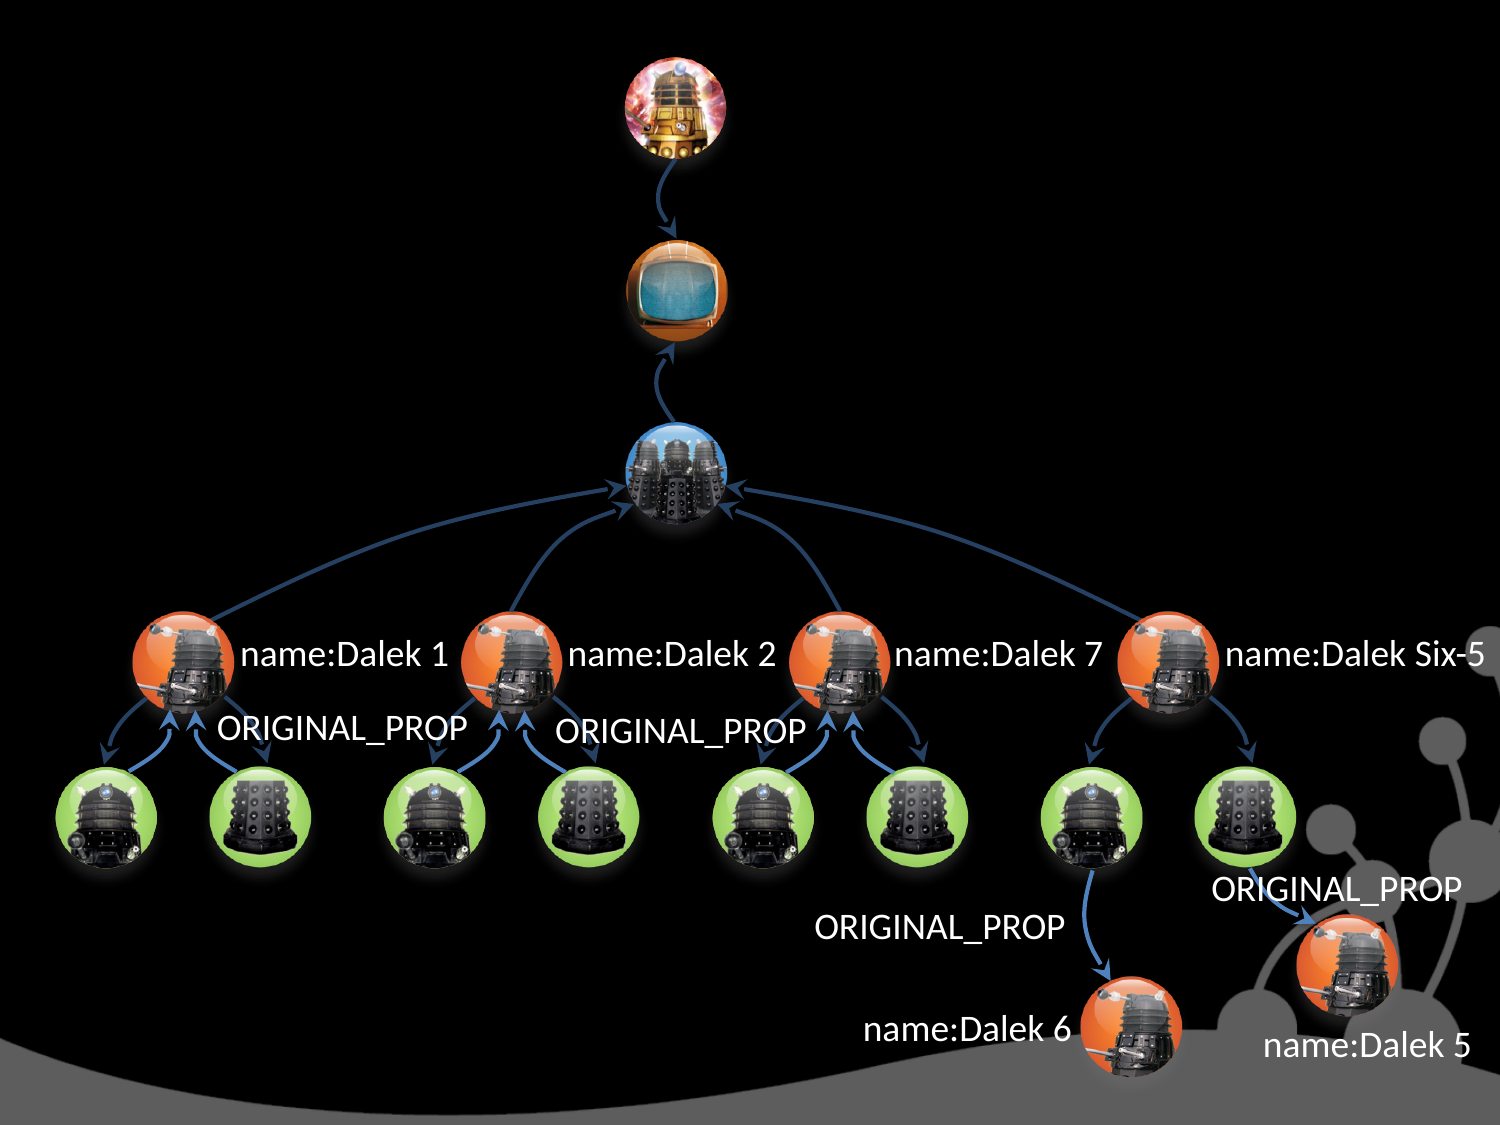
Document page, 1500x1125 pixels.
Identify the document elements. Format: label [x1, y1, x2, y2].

text_box [128, 621, 1500, 1104]
text_box [41, 53, 1311, 893]
